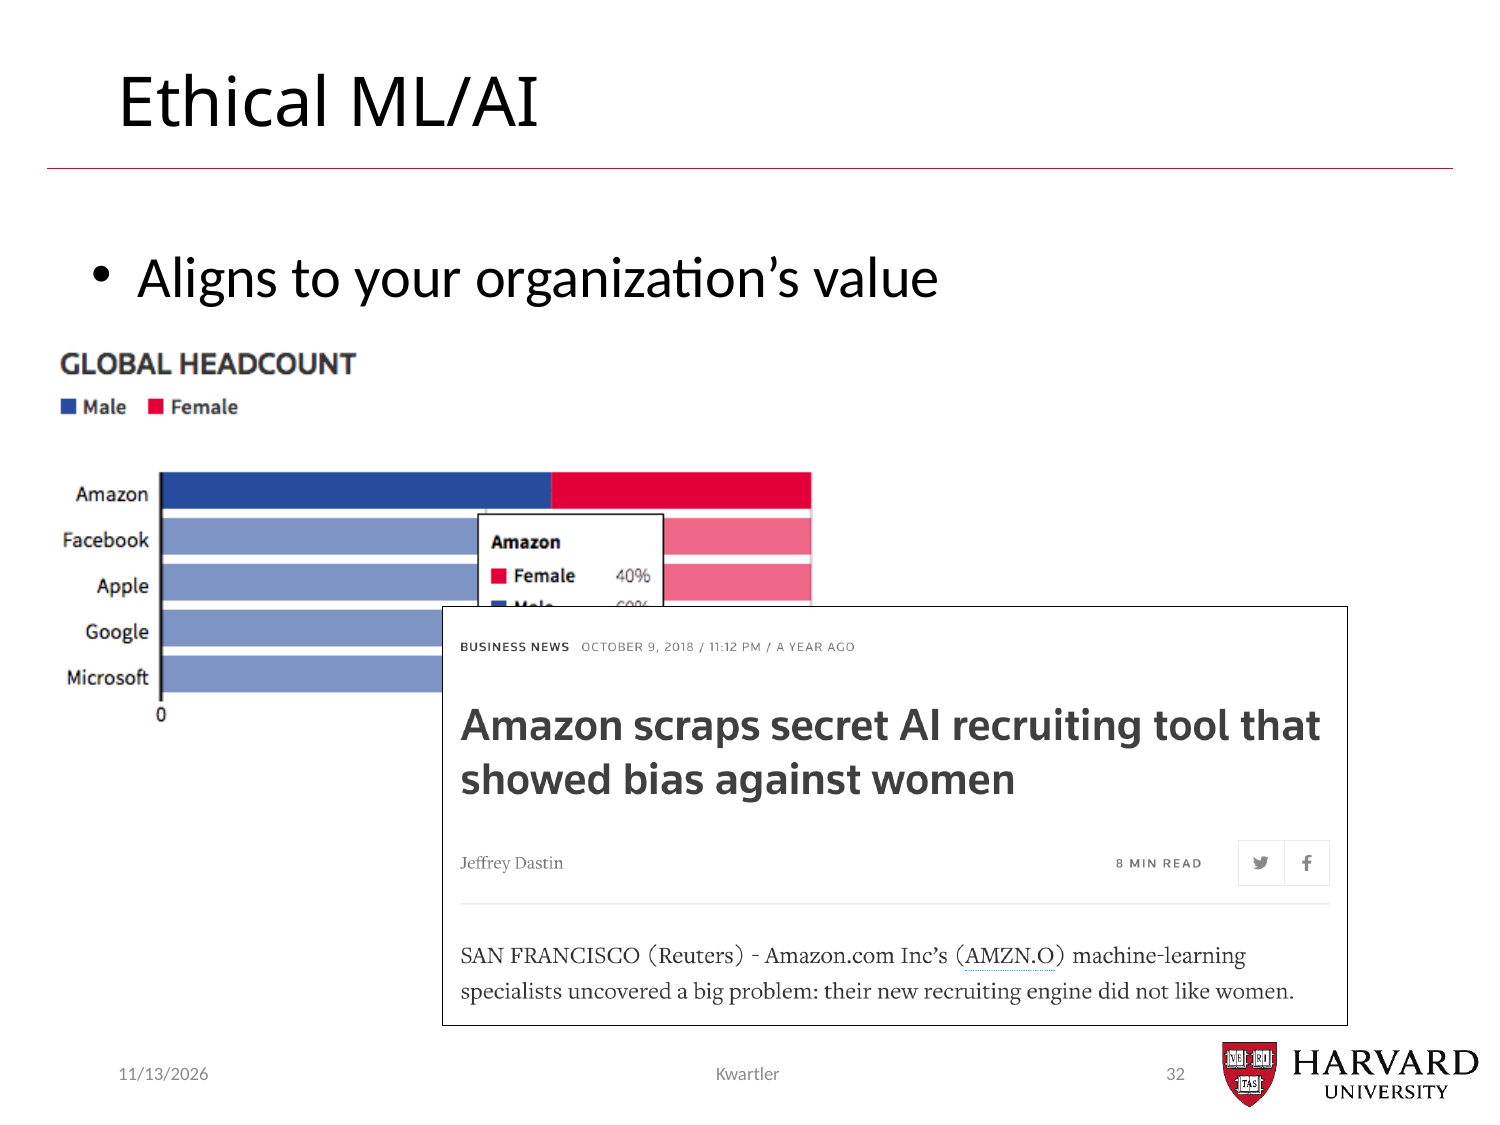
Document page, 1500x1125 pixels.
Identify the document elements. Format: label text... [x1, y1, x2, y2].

text_box Aligns to your organization’s value [76, 231, 956, 317]
text_box Ethical ML/AI [103, 59, 1397, 157]
footer Kwartler [496, 1042, 1004, 1103]
slide_number 32 [1059, 1042, 1200, 1103]
picture [55, 347, 1500, 1125]
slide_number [103, 1042, 441, 1103]
